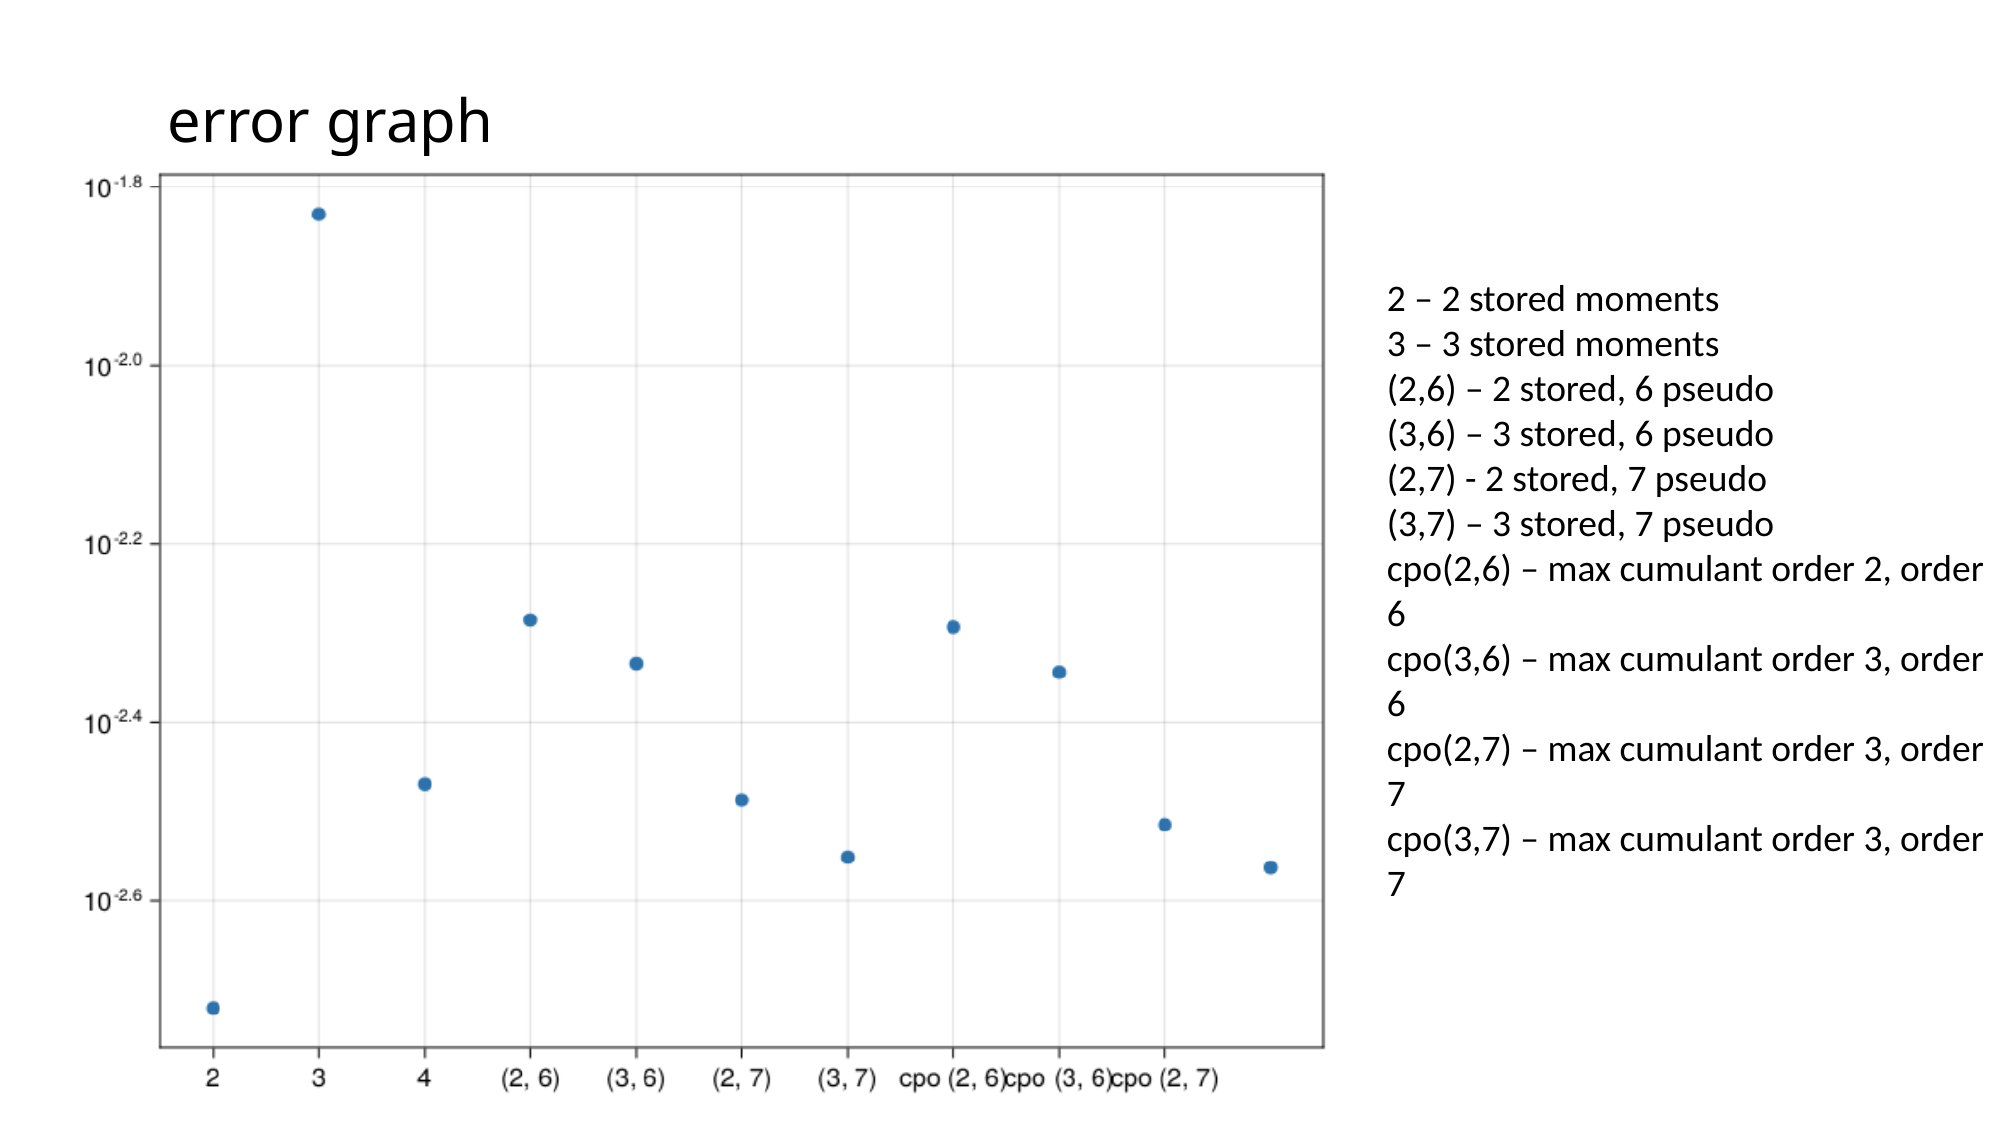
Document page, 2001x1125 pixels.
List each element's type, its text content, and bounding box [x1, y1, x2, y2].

picture [67, 156, 1343, 1107]
text_box 2 – 2 stored moments 3 – 3 stored moments (2,6) – 2 stored, 6 pseudo (3,6) – 3 stored, 6 pseudo (2,7) - 2 stored, 7 pseudo (3,7) – 3 stored, 7 pseudo cpo(2,6) – max cumulant order 2, order 6 cpo(3,6) – max cumulant order 3, order 6 cpo(2,7) – max cumulant order 3, order 7 cpo(3,7) – max cumulant order 3, order 7 [1372, 267, 2000, 957]
